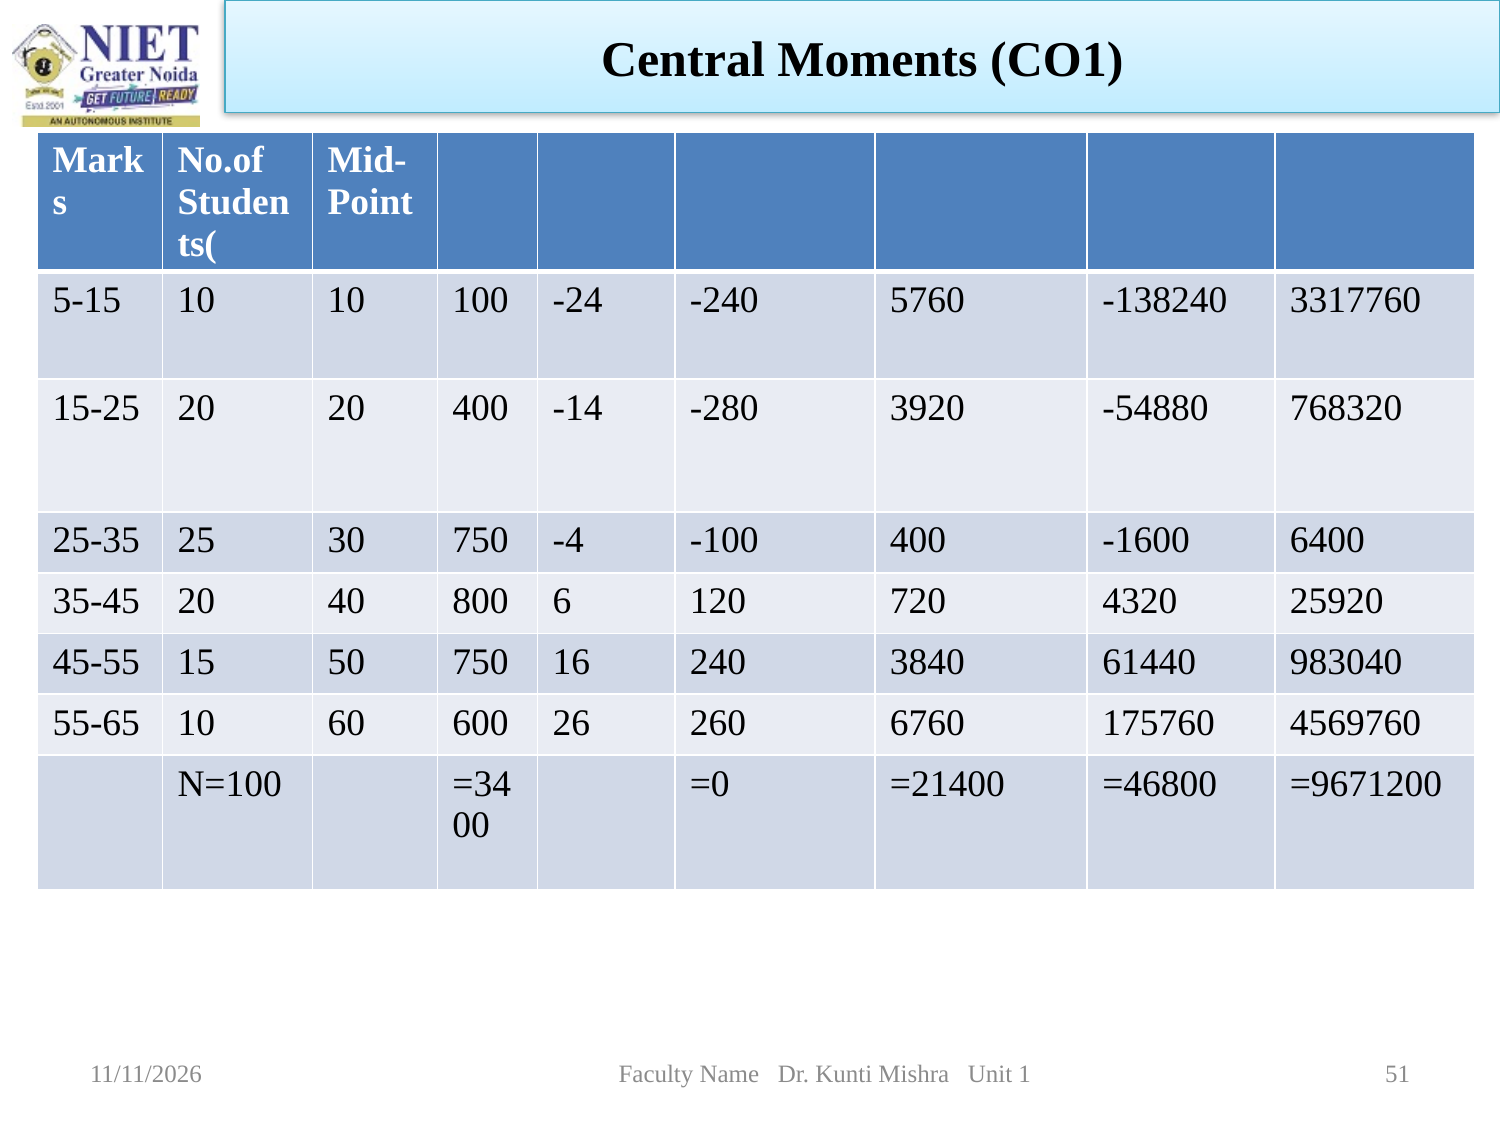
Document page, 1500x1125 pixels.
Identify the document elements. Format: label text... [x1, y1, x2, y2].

footer Faculty Name Dr. Kunti Mishra Unit 1 [412, 1042, 1074, 1103]
slide_number 51 [1074, 1042, 1425, 1103]
picture [12, 24, 200, 127]
text_box Central Moments (CO1) [224, 0, 1500, 113]
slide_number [75, 1042, 412, 1103]
